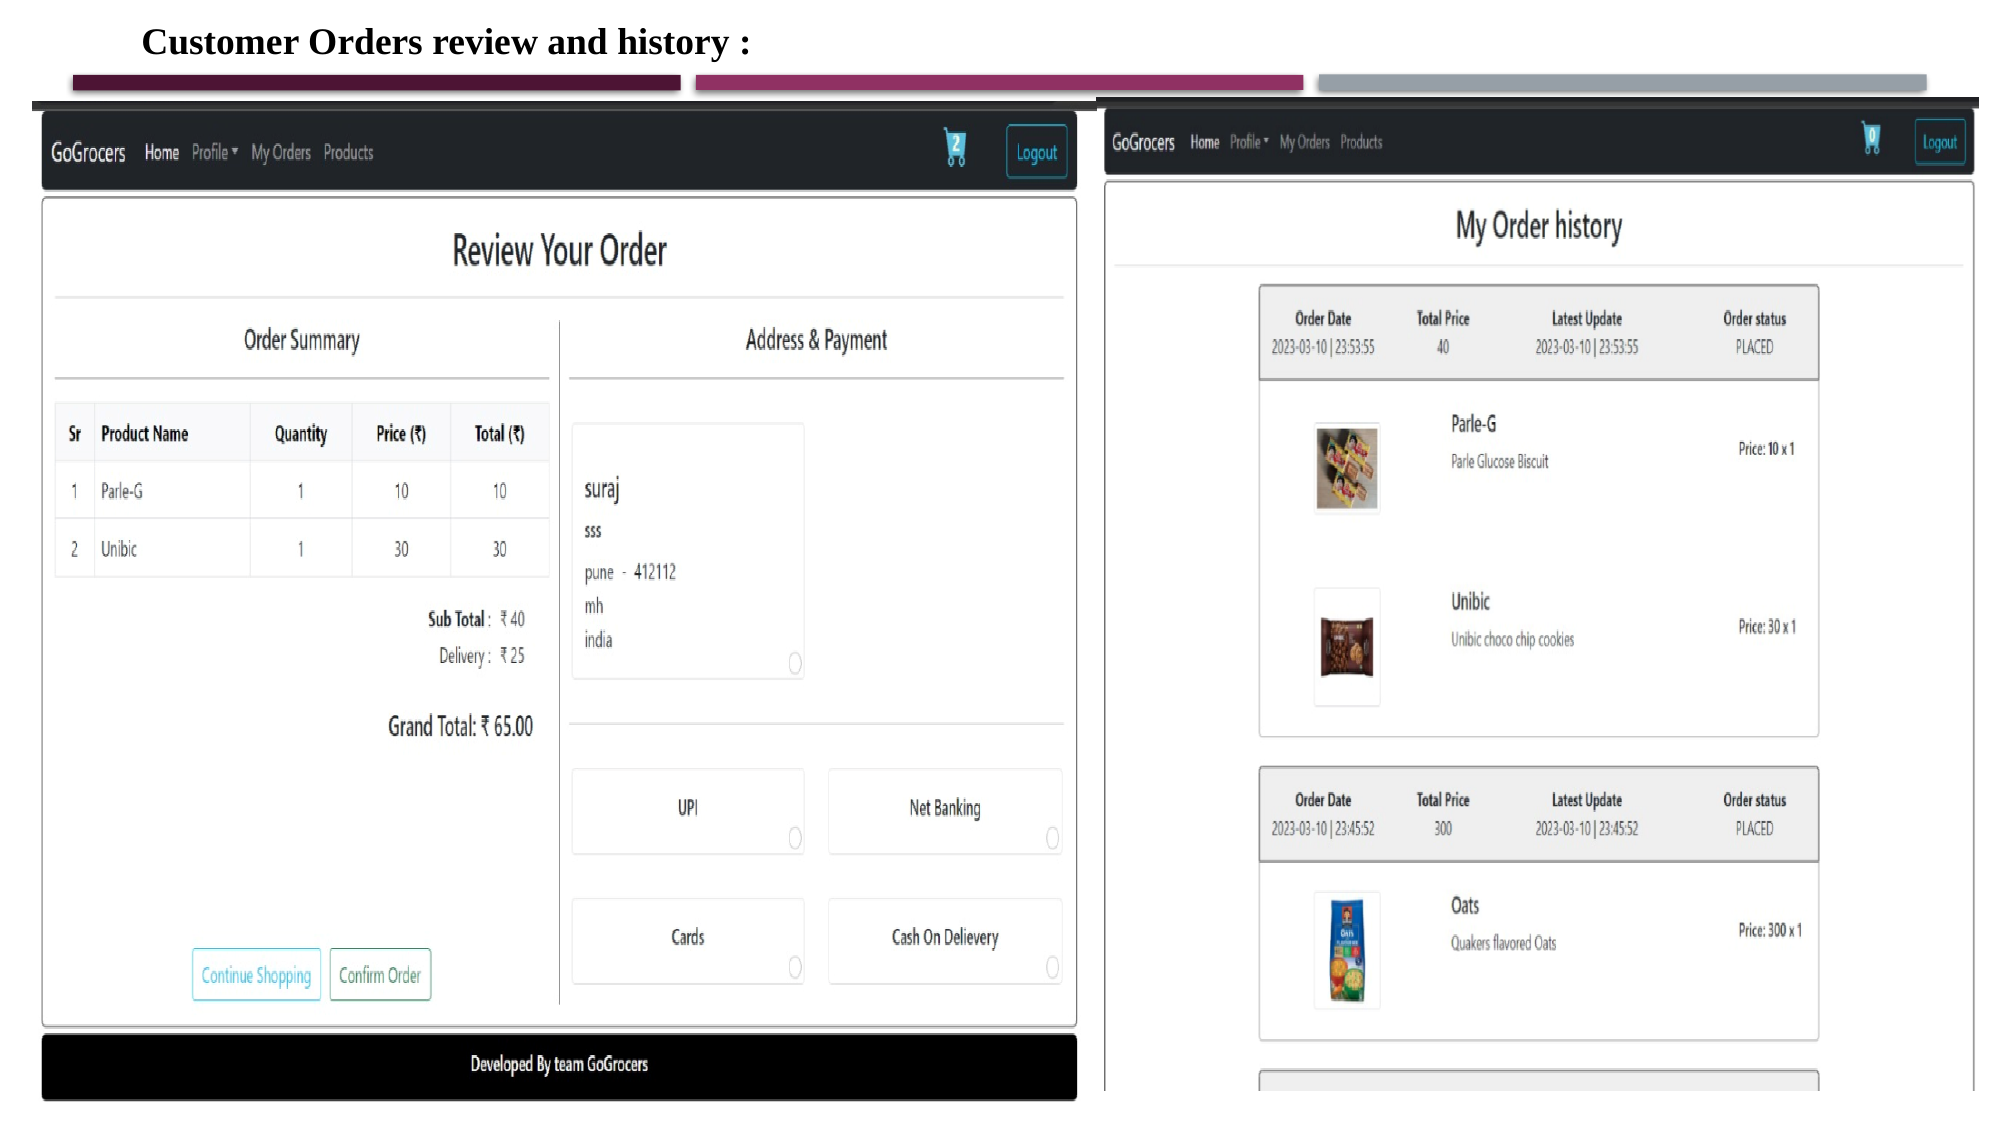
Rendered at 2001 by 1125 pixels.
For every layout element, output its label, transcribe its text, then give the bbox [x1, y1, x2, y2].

text_box Customer Orders review and history : [117, 9, 768, 70]
picture [32, 97, 1980, 1125]
